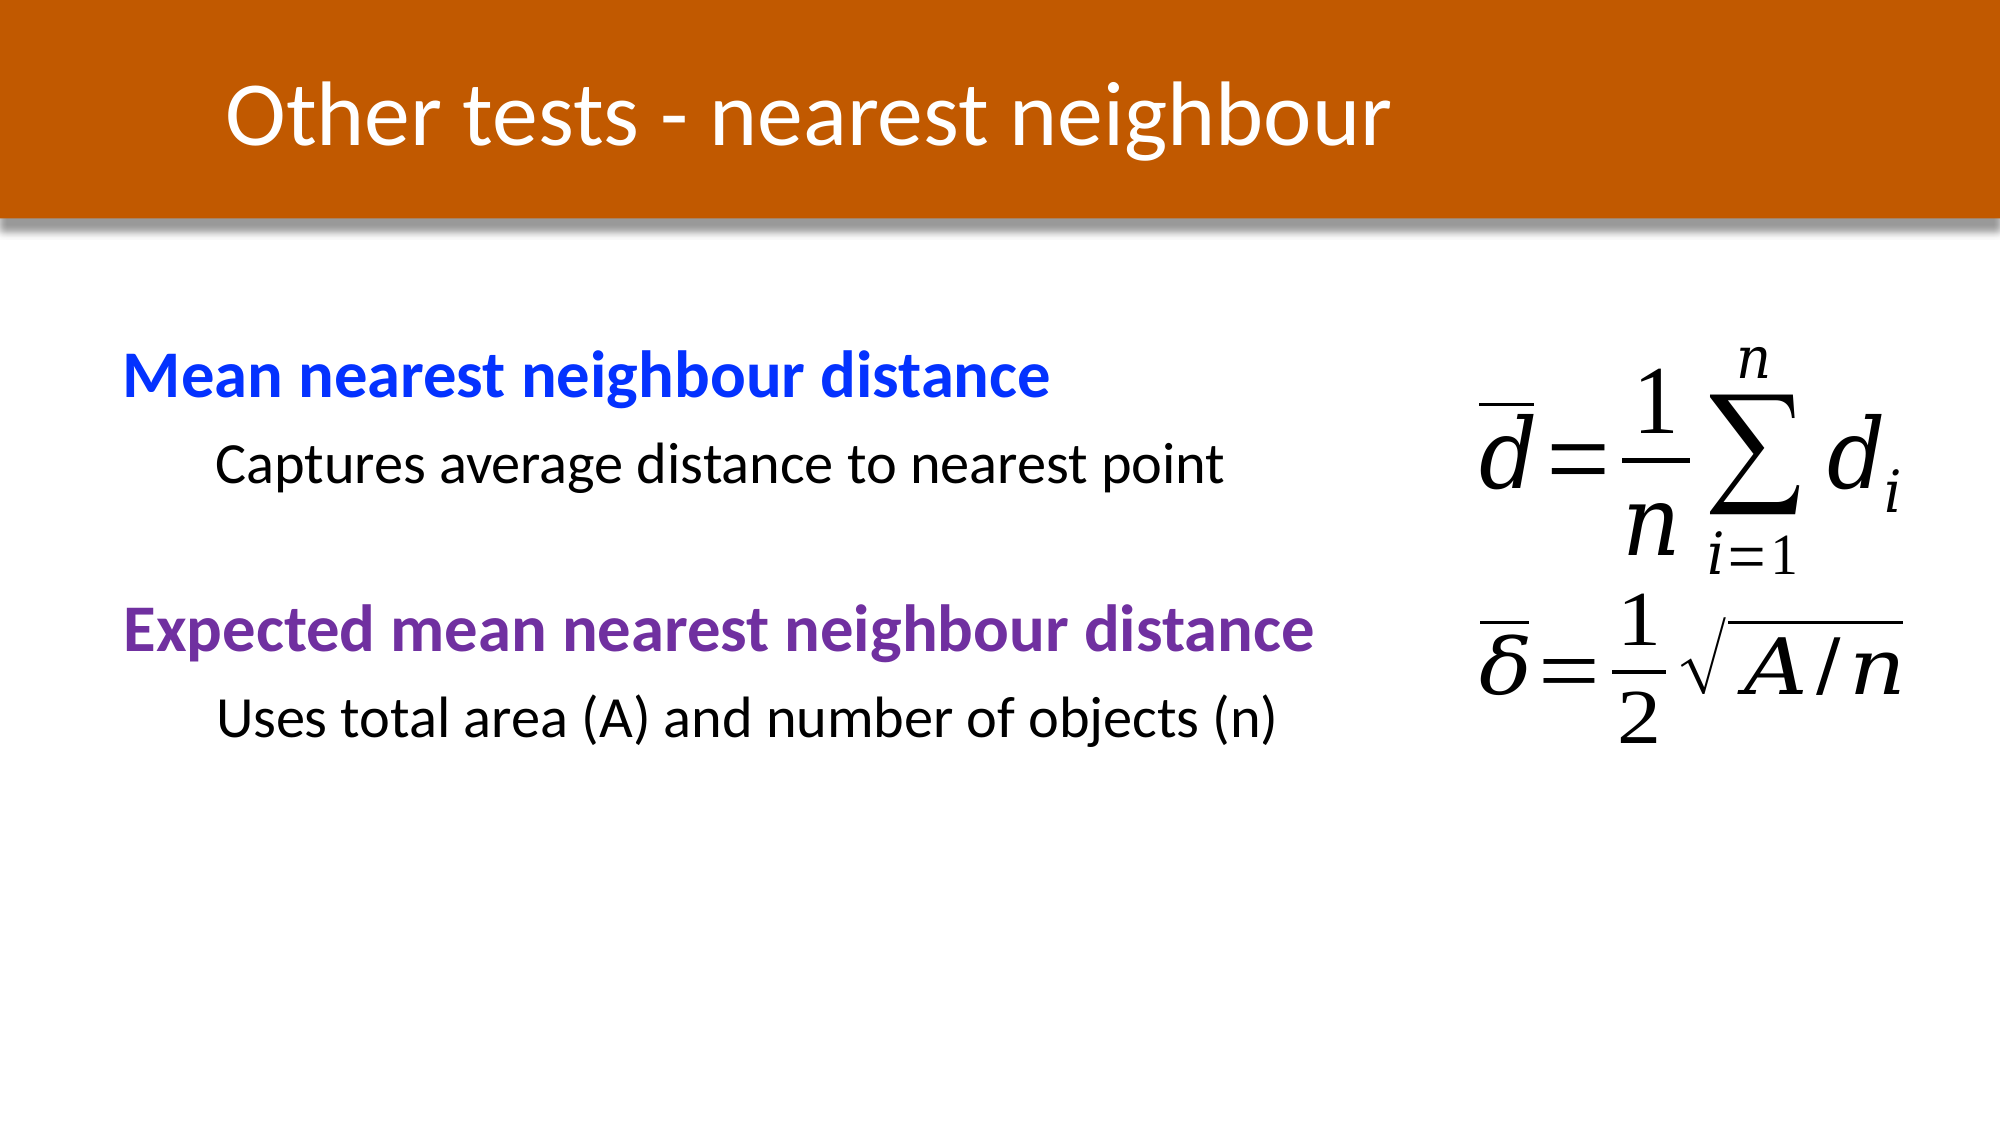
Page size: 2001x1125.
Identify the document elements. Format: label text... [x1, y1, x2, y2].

text_box Uses total area (A) and number of objects (n) [201, 673, 1295, 757]
text_box Expected mean nearest neighbour distance [108, 577, 1331, 673]
text_box Other tests - nearest neighbour [210, 17, 2000, 201]
text_box Mean nearest neighbour distance [108, 323, 1067, 419]
text_box [0, 0, 2000, 219]
text_box Captures average distance to nearest point [200, 417, 1241, 503]
